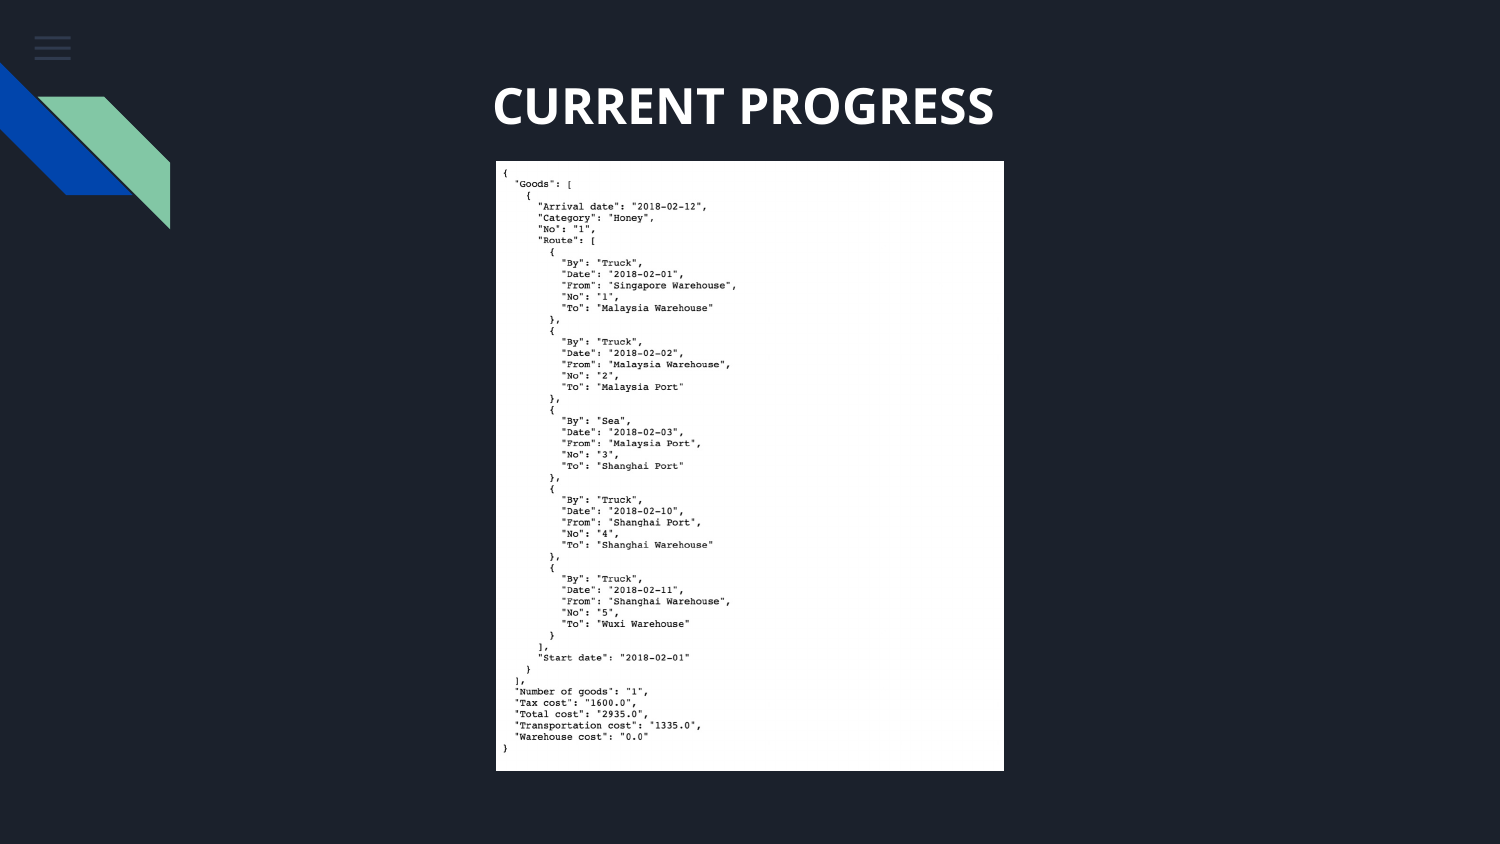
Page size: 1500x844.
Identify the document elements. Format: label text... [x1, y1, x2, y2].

picture [496, 161, 1004, 772]
text_box CURRENT PROGRESS REST API [221, 59, 1279, 220]
